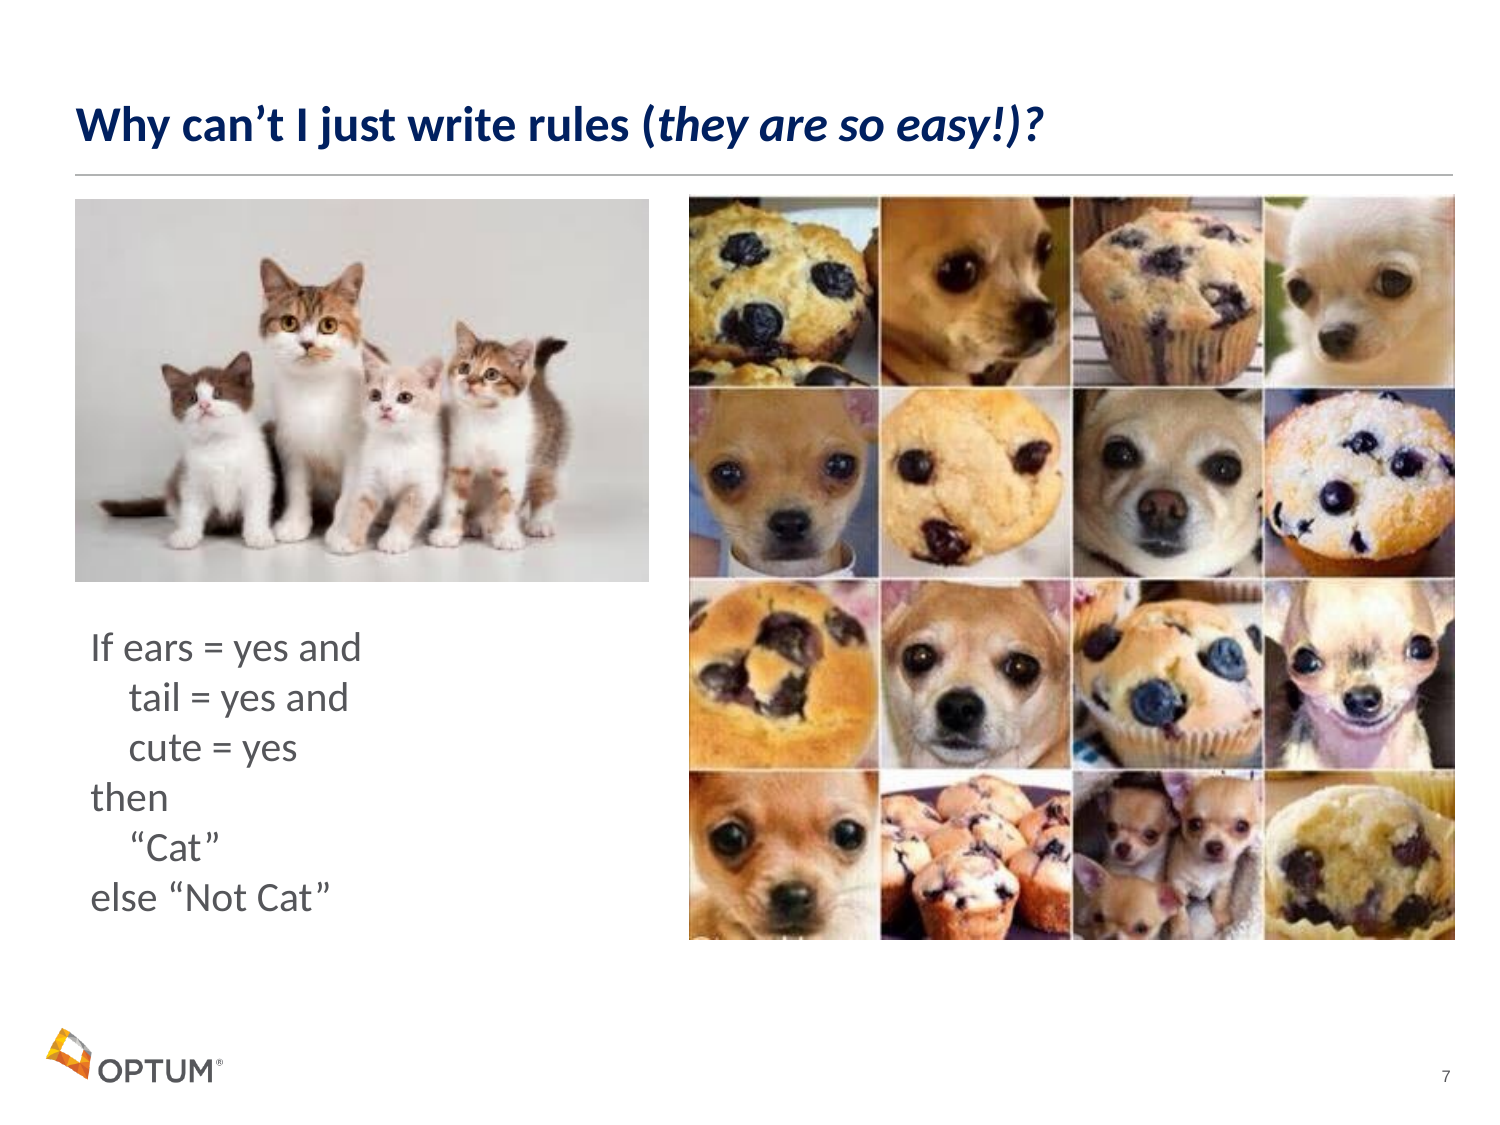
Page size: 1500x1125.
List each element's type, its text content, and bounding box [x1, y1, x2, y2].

slide_number 7 [1387, 1055, 1451, 1096]
picture [75, 199, 649, 582]
text_box If ears = yes and tail = yes and cute = yes then “Cat” else “Not Cat” [75, 612, 500, 928]
picture [40, 1025, 228, 1085]
picture [689, 194, 1455, 941]
title Why can’t I just write rules (they are so easy!)? [75, 50, 1454, 152]
